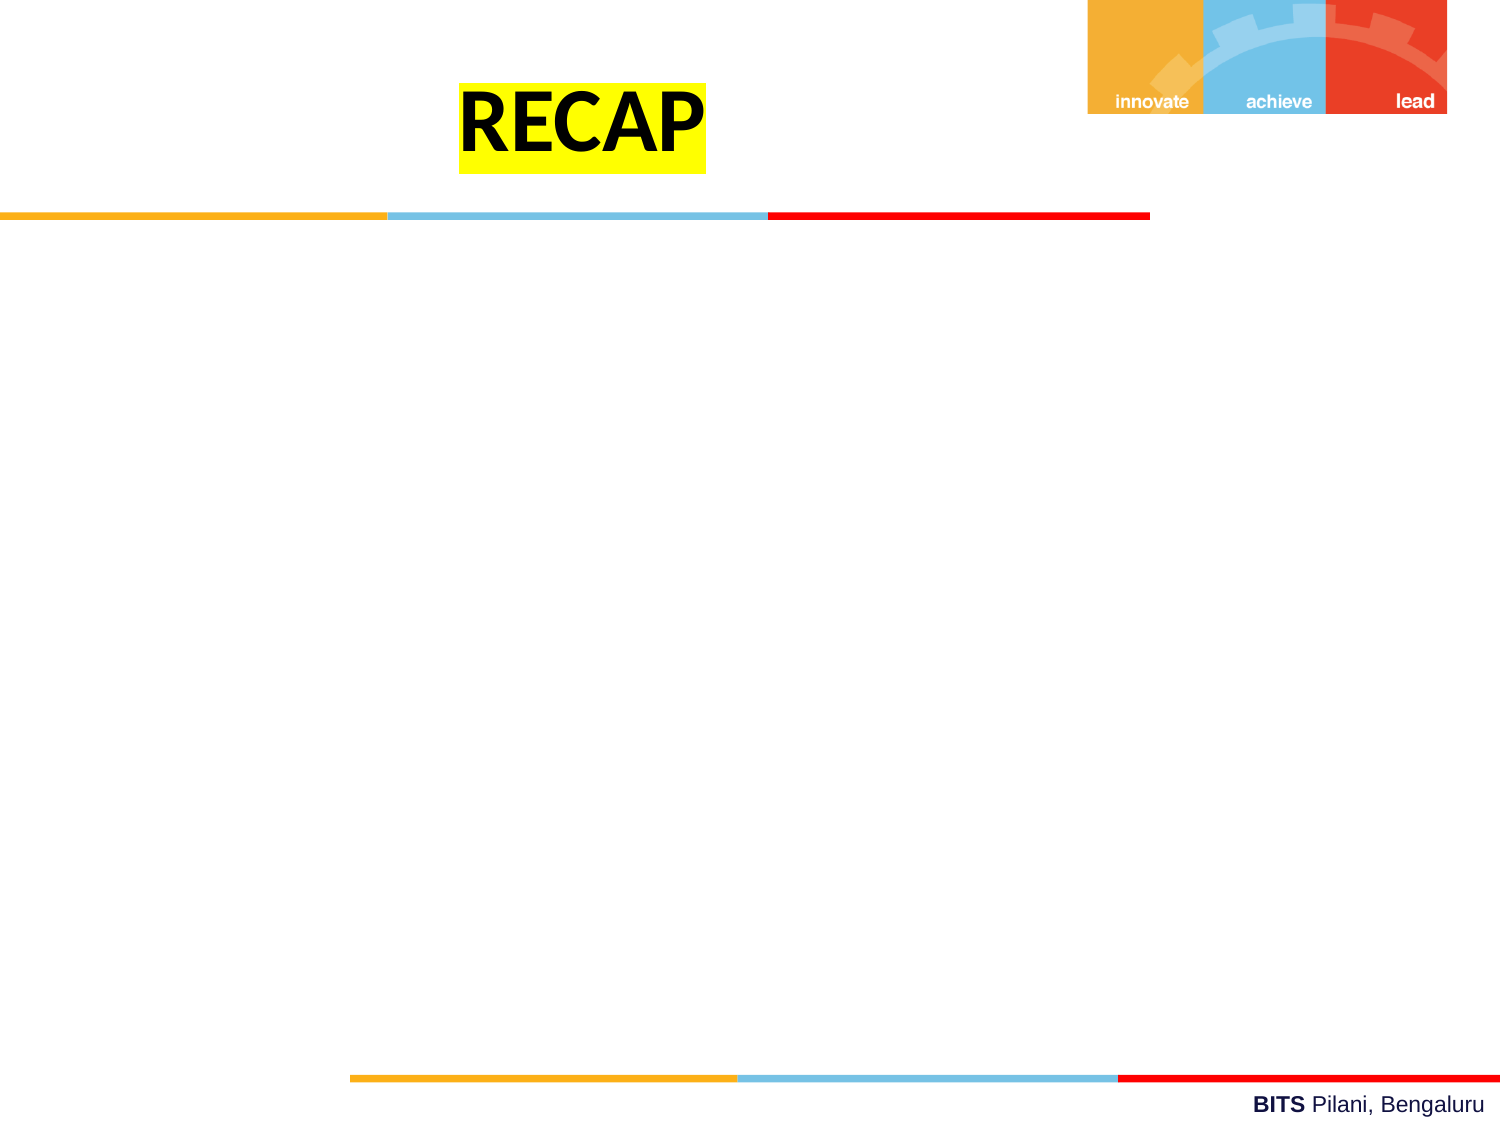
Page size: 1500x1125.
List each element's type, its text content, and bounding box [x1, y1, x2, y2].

picture [1087, 0, 1448, 114]
title RECAP [64, 45, 1069, 185]
